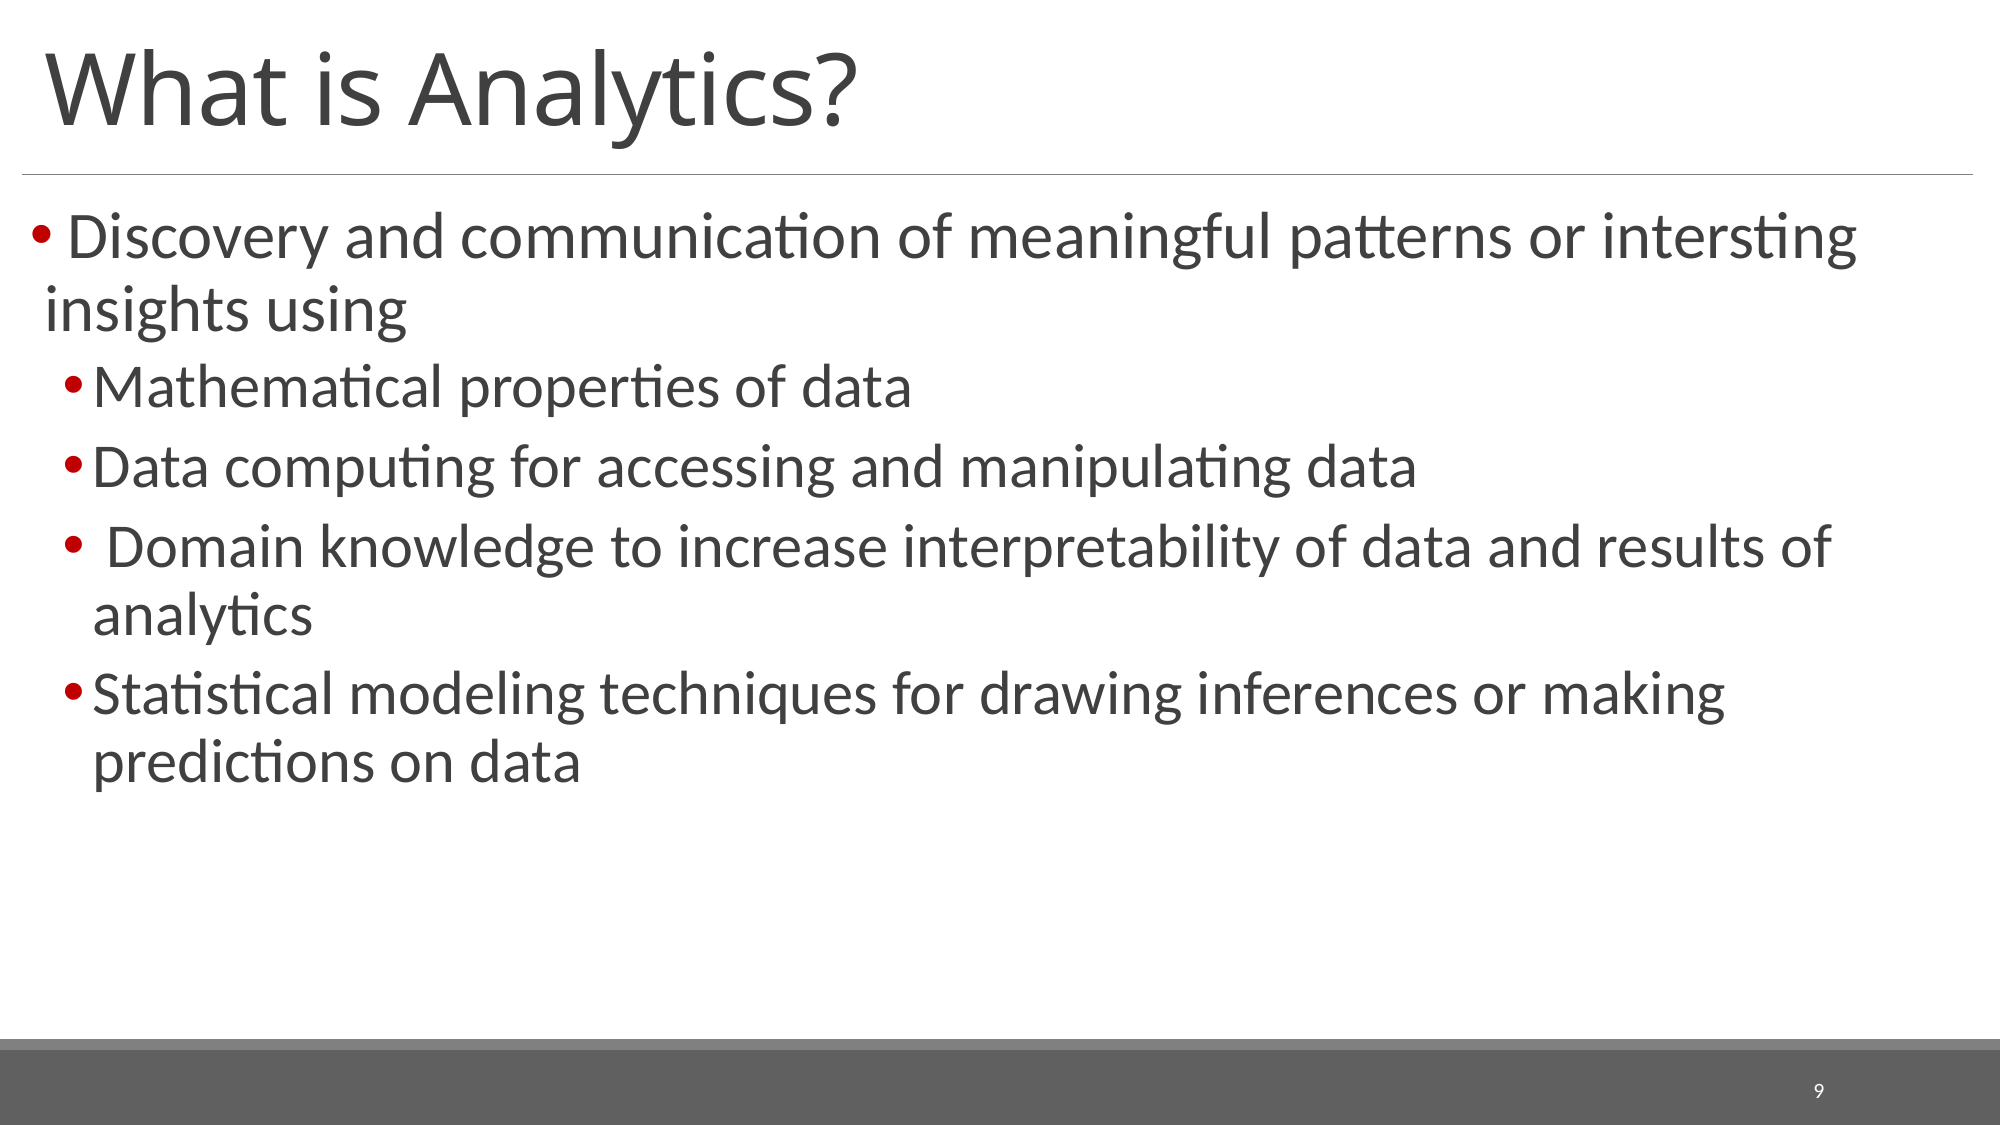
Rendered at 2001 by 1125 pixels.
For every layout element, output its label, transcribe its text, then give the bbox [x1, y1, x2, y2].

list Discovery and communication of meaningful patterns or intersting insights using Mathematical properties of data Data computing for accessing and manipulating data Domain knowledge to increase interpretability of data and results of analytics Statistical modeling techniques for drawing inferences or making predictions on data [29, 193, 1969, 1030]
slide_number 9 [1624, 1059, 1840, 1120]
title What is Analytics? [29, 22, 1969, 154]
